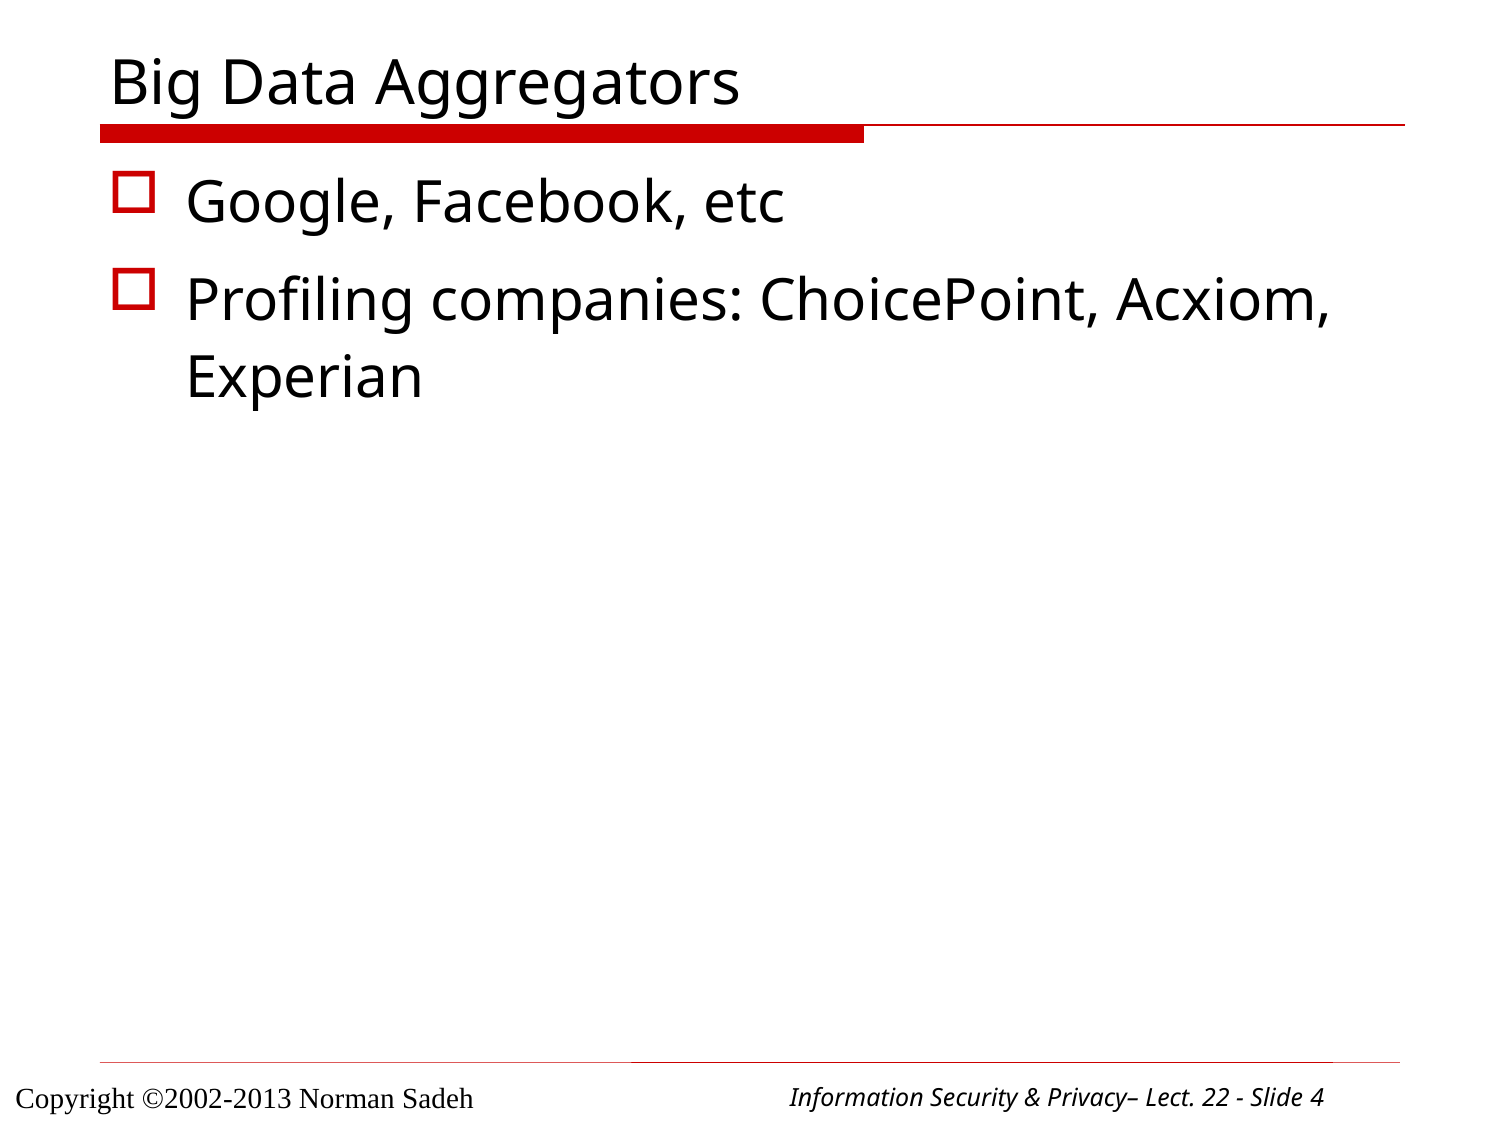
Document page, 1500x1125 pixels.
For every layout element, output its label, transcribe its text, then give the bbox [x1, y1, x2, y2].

list Google, Facebook, etc Profiling companies: ChoicePoint, Acxiom, Experian [92, 149, 1406, 988]
title Big Data Aggregators [93, 24, 1407, 126]
